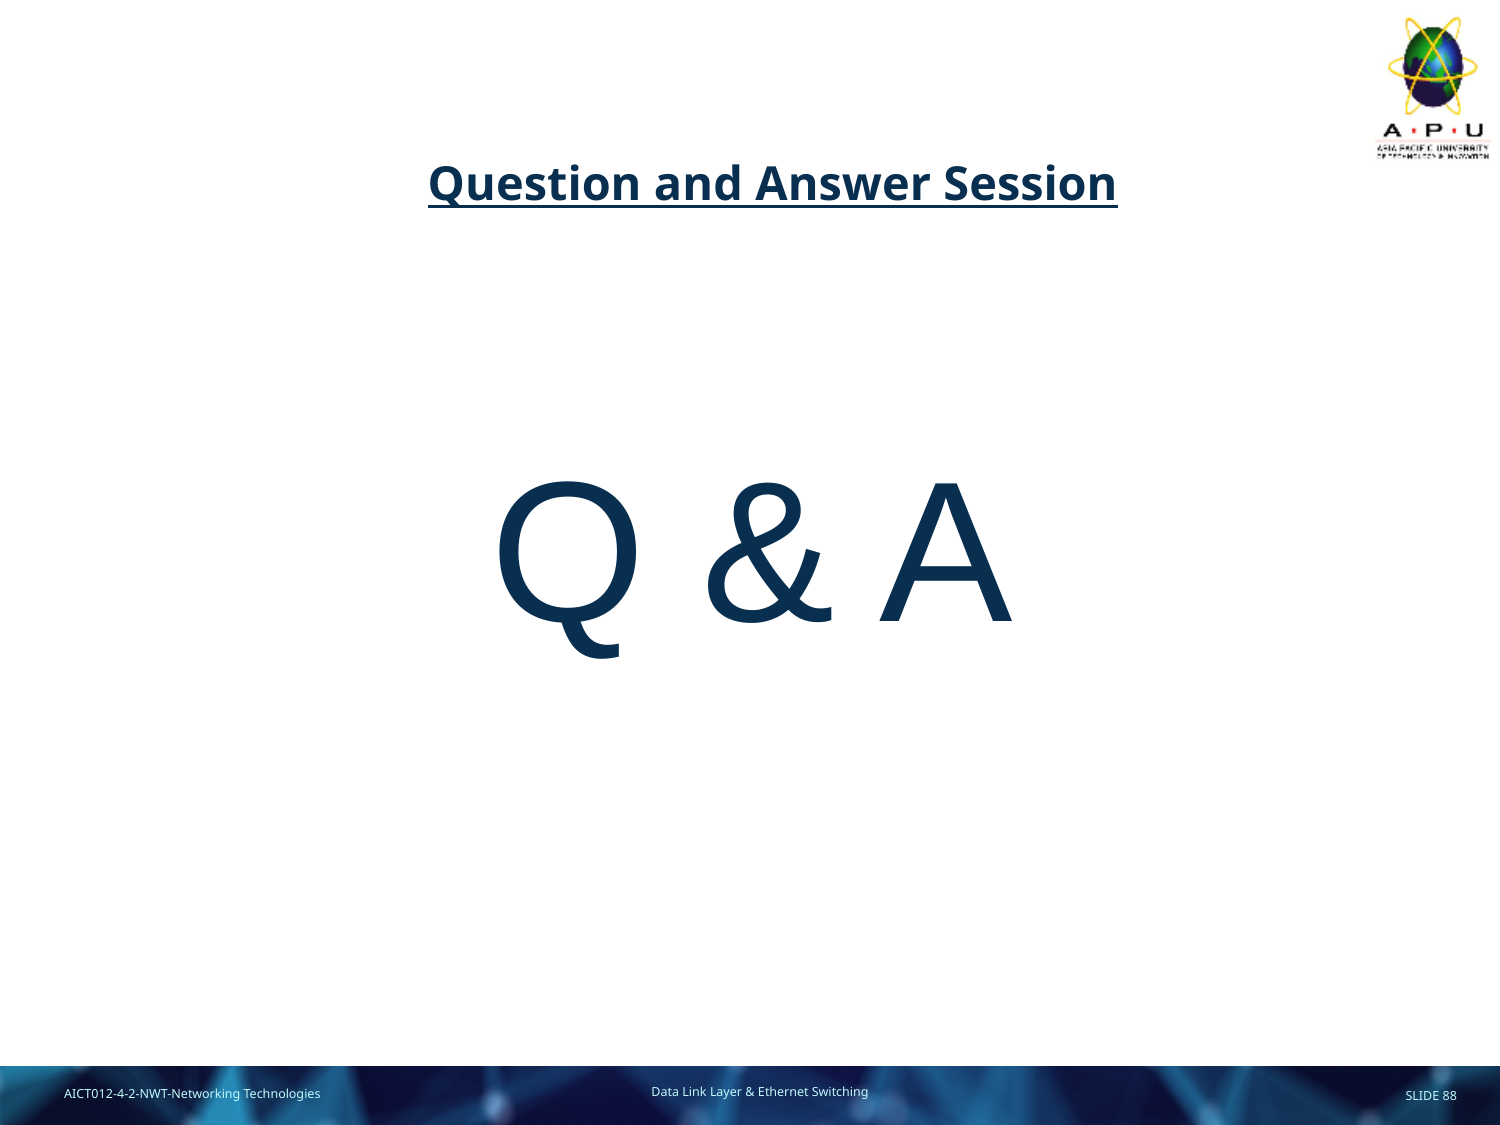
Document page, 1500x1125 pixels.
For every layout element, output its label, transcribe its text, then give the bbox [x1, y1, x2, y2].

title Question and Answer Session [283, 80, 1263, 284]
text_box Q & A [343, 441, 1160, 673]
picture [1367, 0, 1500, 178]
picture [0, 1066, 1500, 1125]
